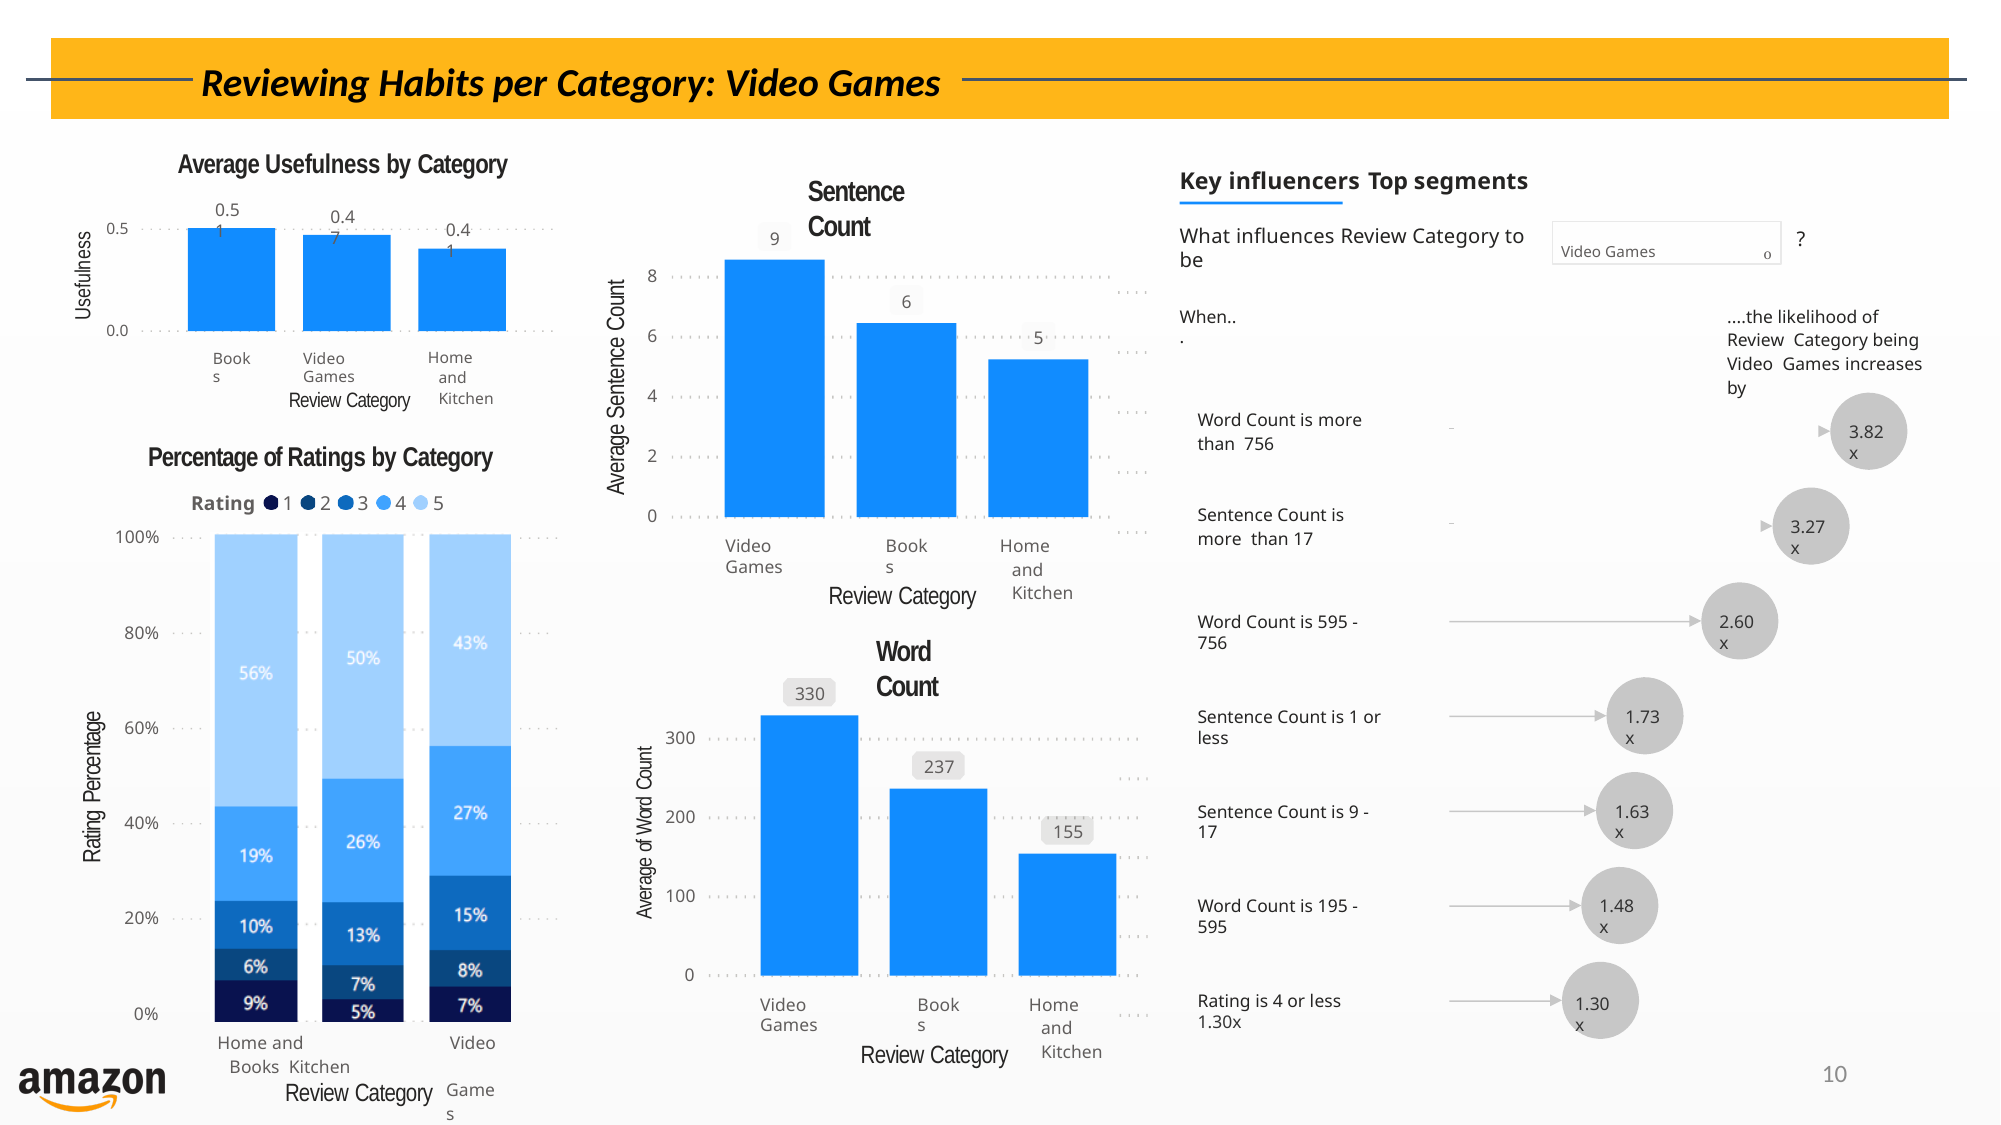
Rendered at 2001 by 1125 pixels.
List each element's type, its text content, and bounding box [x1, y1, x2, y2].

text_box [976, 81, 1949, 119]
slide_number 10 [1412, 1042, 1863, 1103]
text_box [607, 170, 1110, 610]
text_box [1118, 164, 1932, 1039]
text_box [634, 630, 1138, 1069]
text_box [51, 38, 199, 119]
title Reviewing Habits per Category: Video Games [199, 0, 976, 175]
text_box [976, 38, 1949, 78]
picture [0, 1043, 226, 1125]
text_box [80, 436, 558, 1107]
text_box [75, 144, 553, 413]
